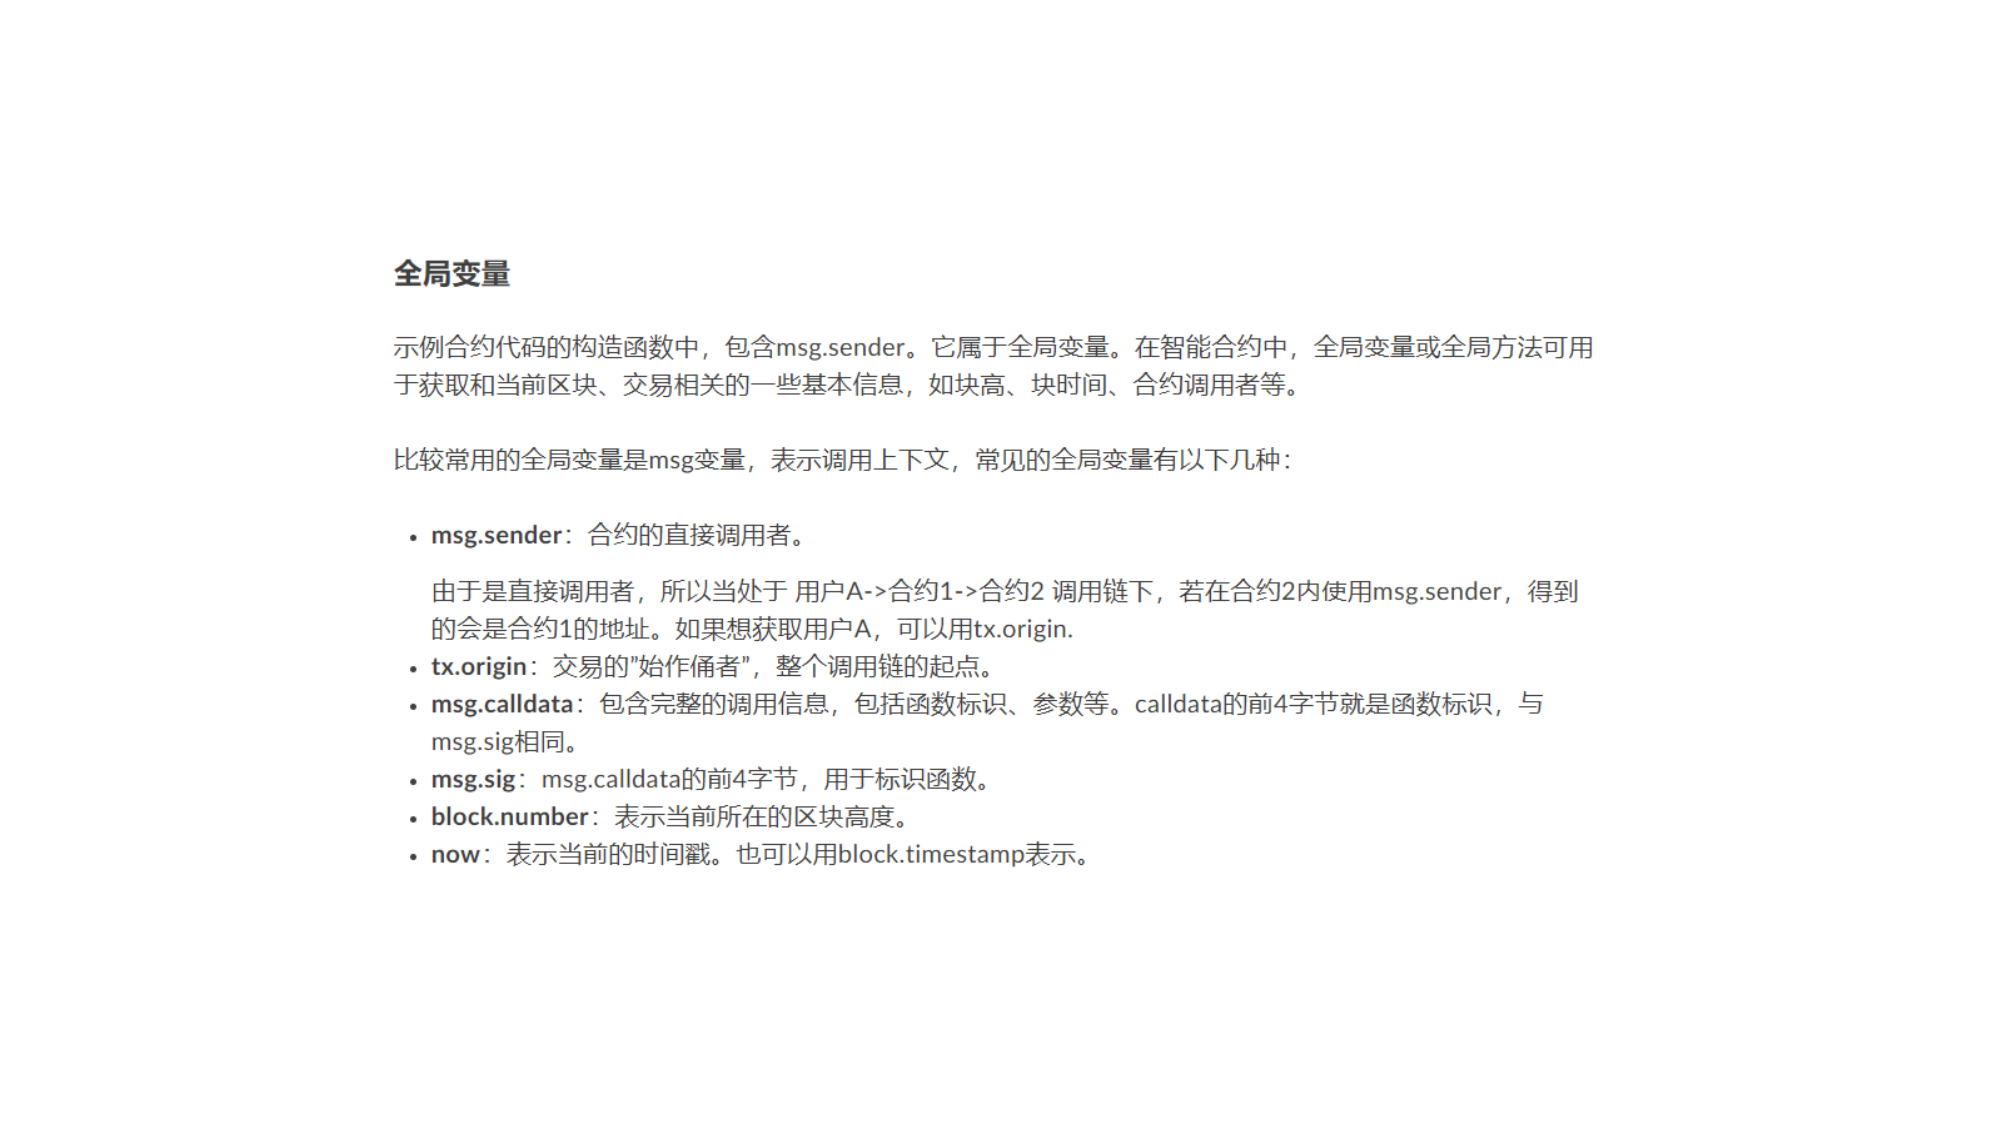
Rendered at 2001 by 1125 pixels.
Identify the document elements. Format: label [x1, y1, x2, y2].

picture [379, 242, 1618, 889]
